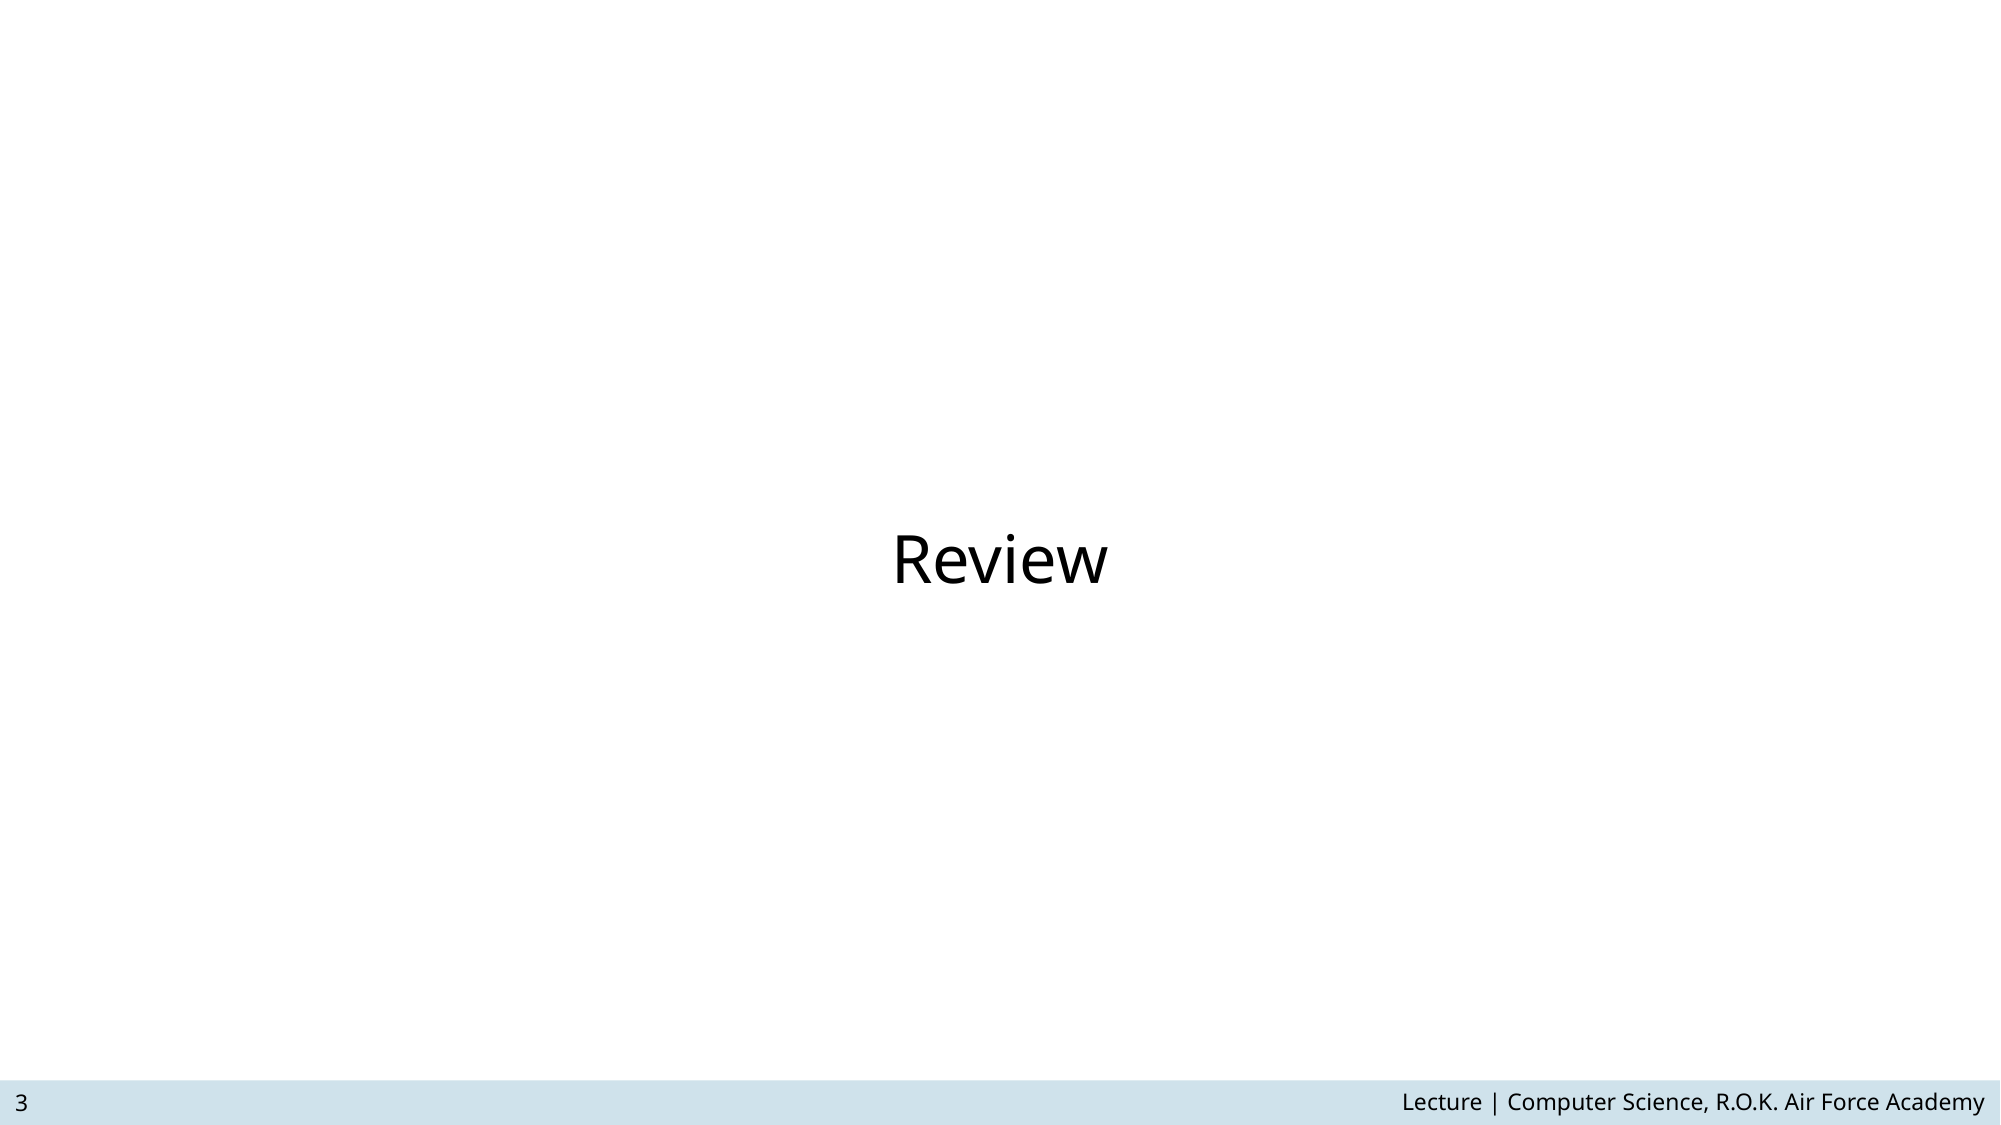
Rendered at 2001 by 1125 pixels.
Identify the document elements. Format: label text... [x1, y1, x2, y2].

title Review [137, 328, 1863, 797]
slide_number 3 [0, 1086, 114, 1123]
